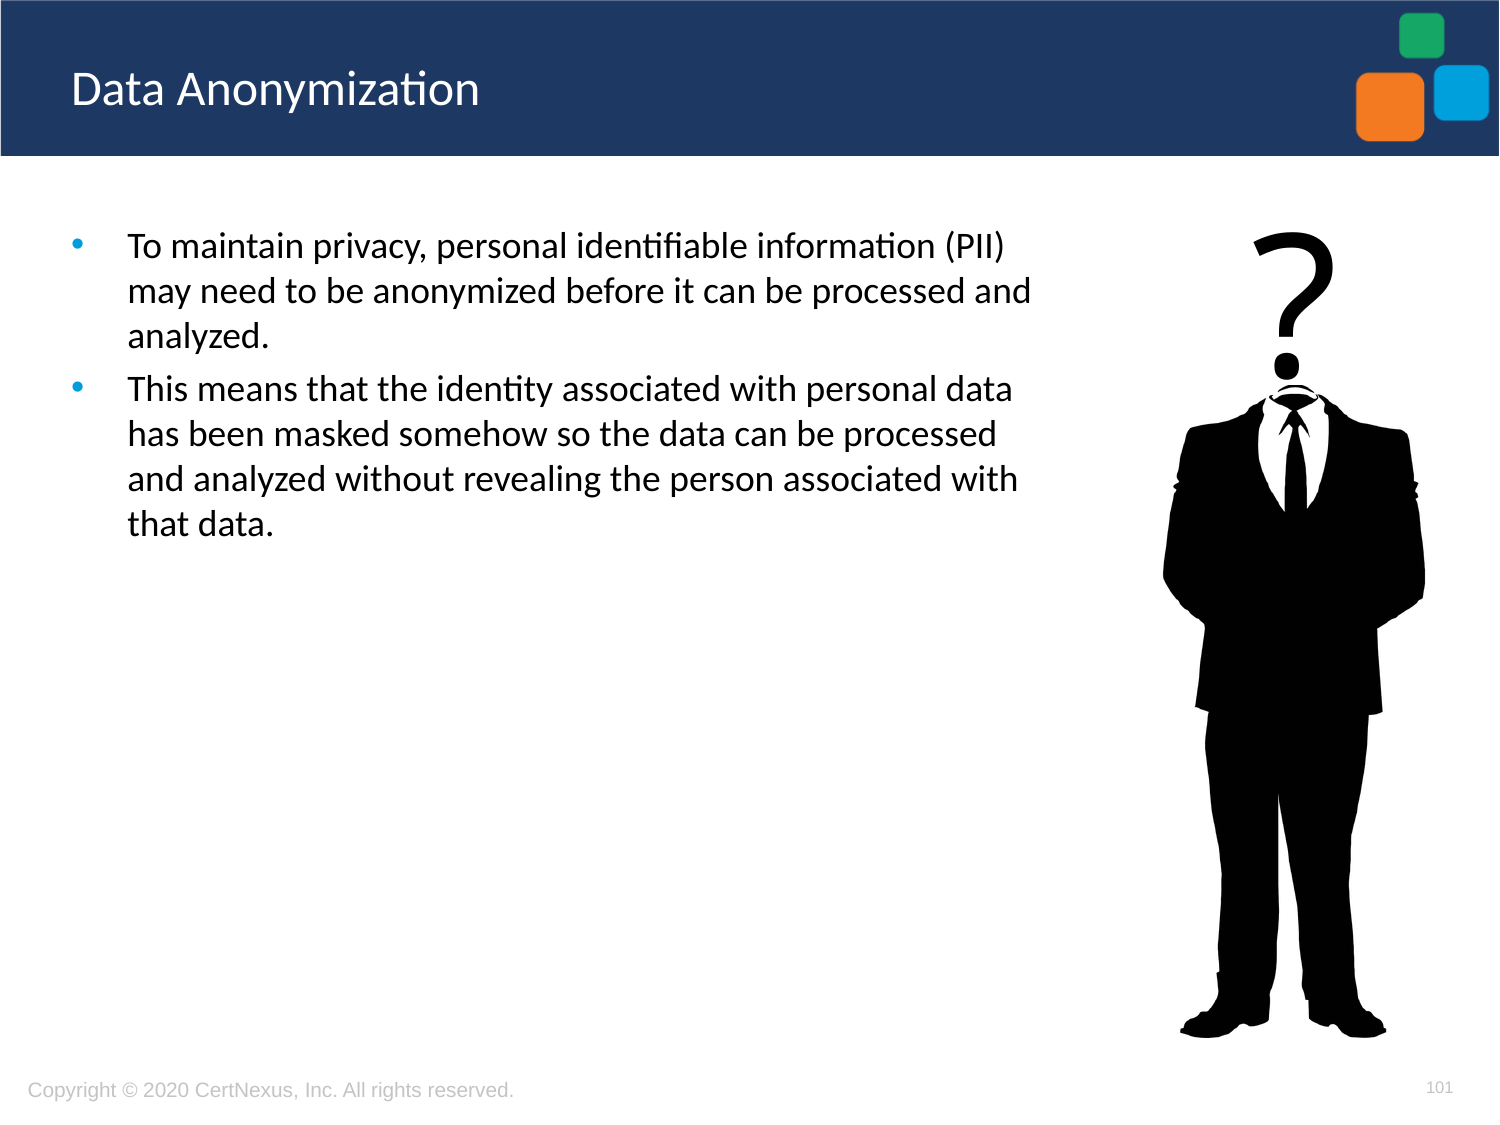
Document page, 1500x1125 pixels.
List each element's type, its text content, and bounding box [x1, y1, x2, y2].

title Data Anonymization [56, 16, 1350, 155]
slide_number 101 [1118, 1057, 1469, 1118]
list To maintain privacy, personal identifiable information (PII) may need to be anonymized before it can be processed and analyzed. This means that the identity associated with personal data has been masked somehow so the data can be processed and analyzed without revealing the person associated with that data. [56, 213, 1073, 1021]
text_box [1130, 169, 1457, 1038]
picture [0, 0, 1500, 156]
